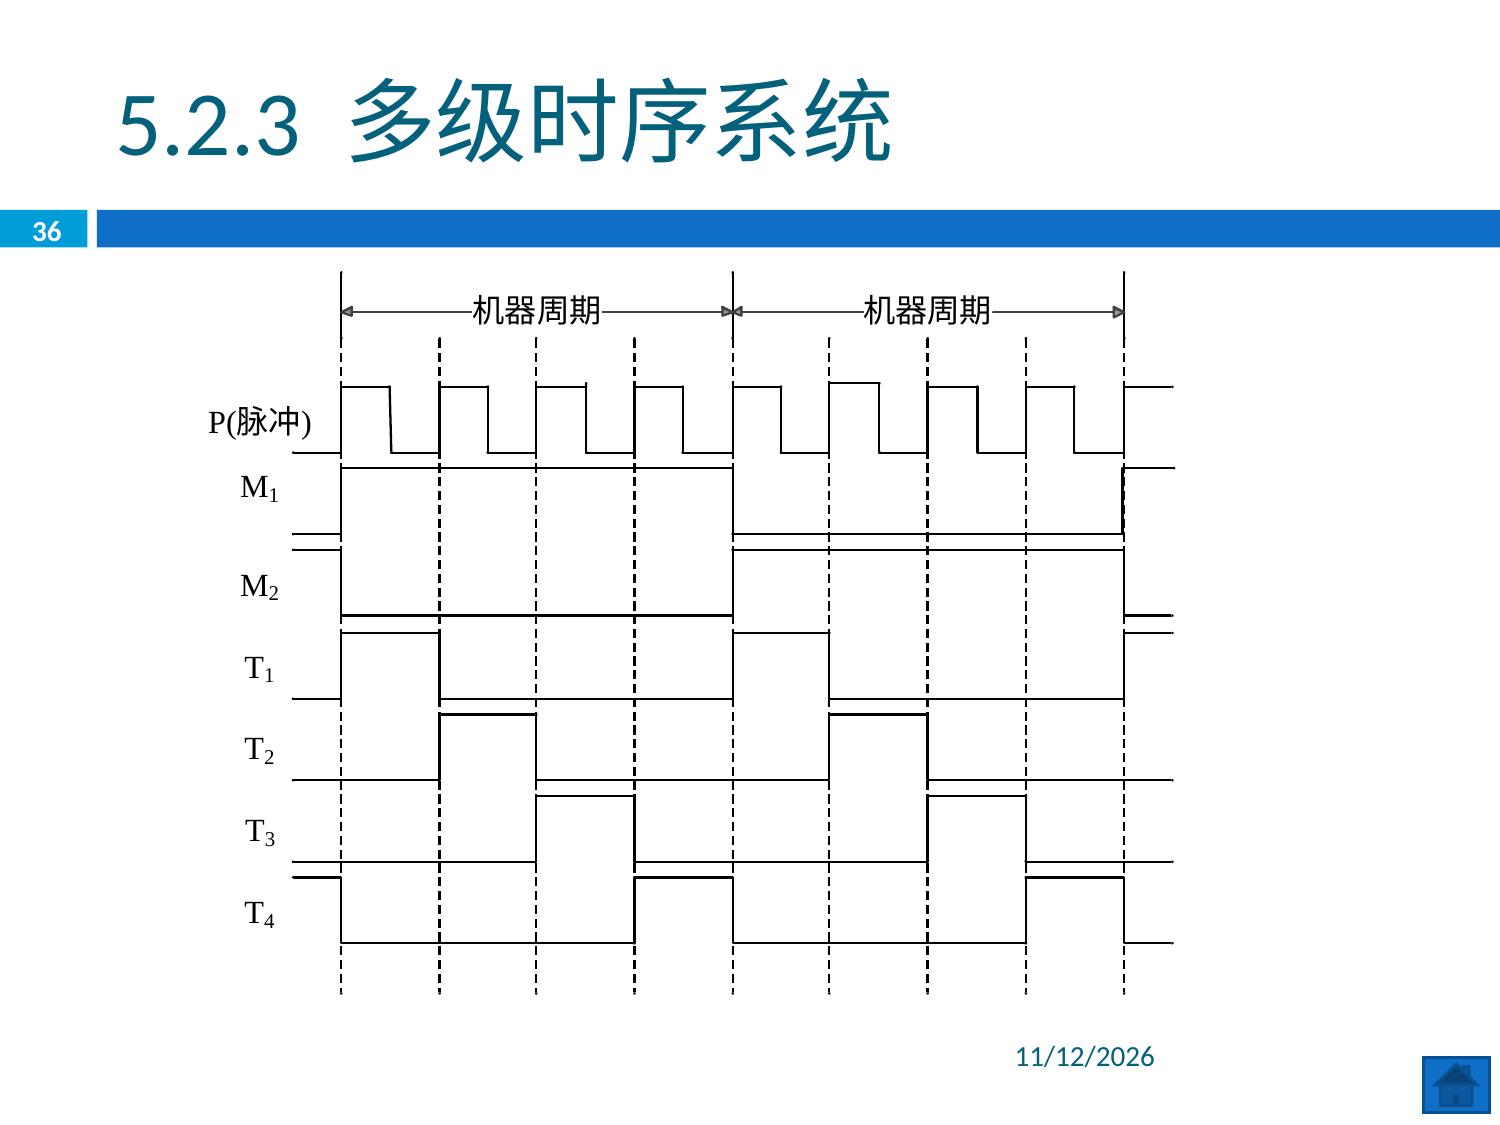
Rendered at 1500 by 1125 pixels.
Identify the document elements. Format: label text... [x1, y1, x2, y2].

text_box 2020/6/29 [999, 1024, 1438, 1085]
title 5.2.3 多级时序系统 [100, 37, 1438, 200]
text_box [1423, 1057, 1490, 1113]
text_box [194, 267, 1270, 1035]
text_box 36 [0, 187, 94, 272]
